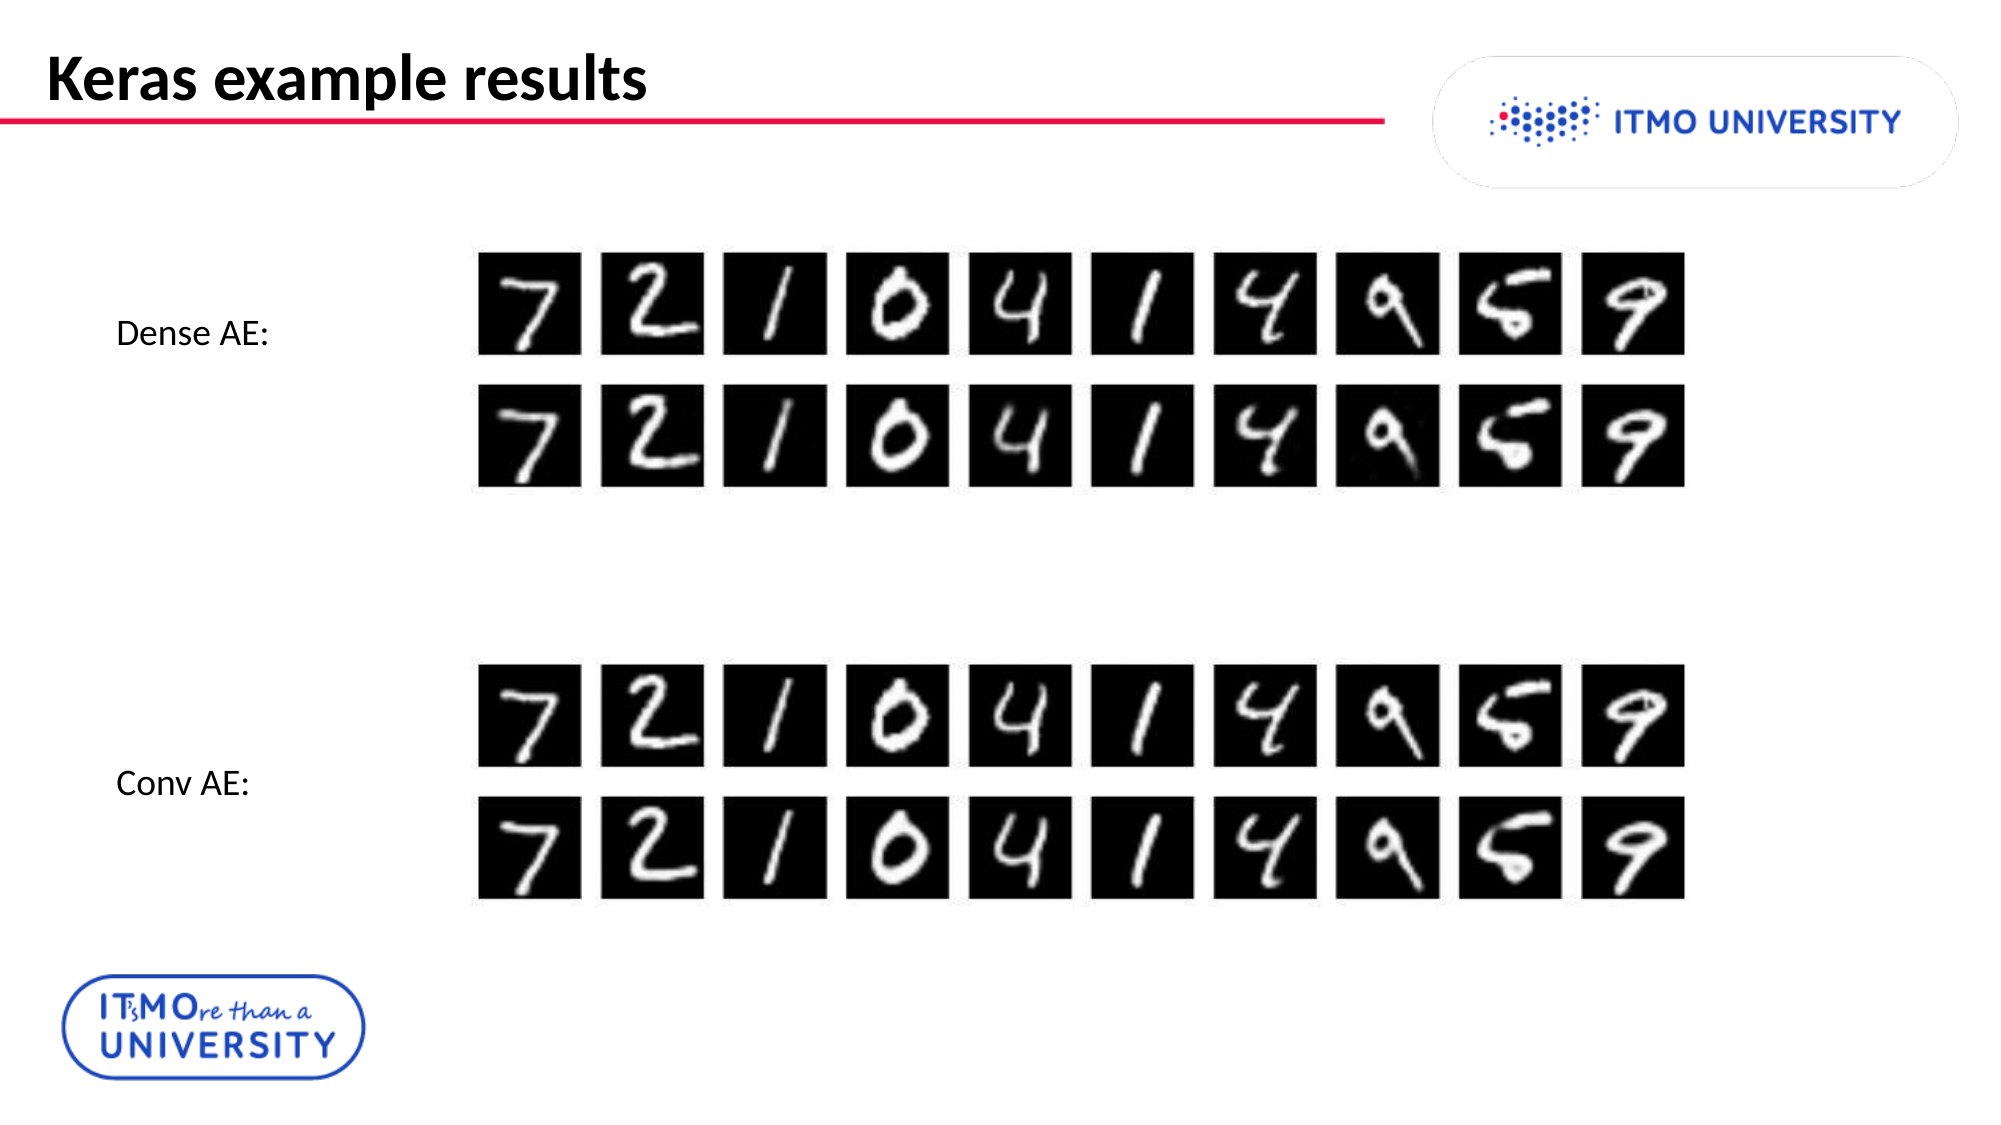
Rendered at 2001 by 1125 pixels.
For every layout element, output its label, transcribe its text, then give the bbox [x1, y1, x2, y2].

text_box Dense AE: Conv AE: [101, 300, 505, 811]
text_box Keras example results [32, 24, 1758, 134]
picture [0, 0, 2001, 1125]
